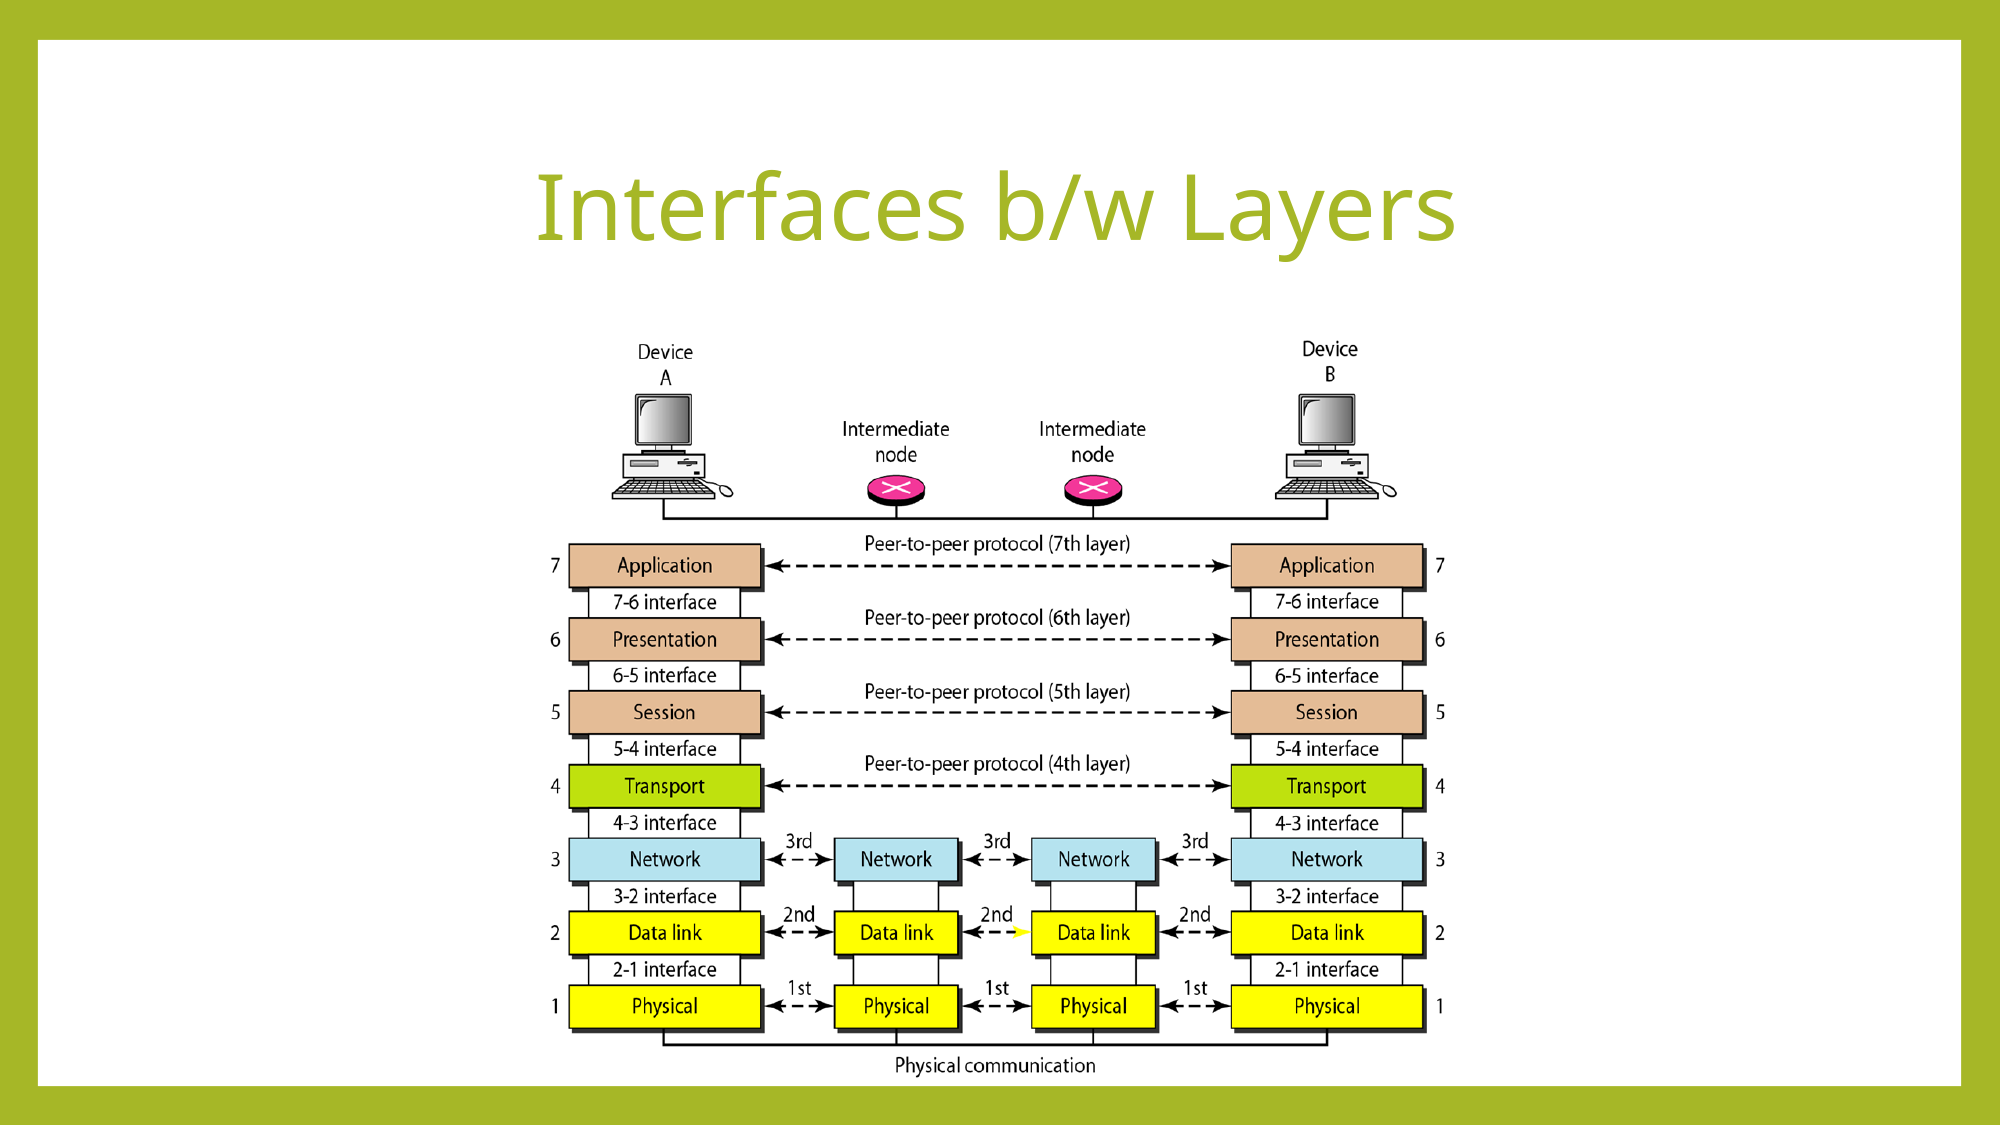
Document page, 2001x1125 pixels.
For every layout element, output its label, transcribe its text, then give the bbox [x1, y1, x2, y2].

title Interfaces b/w Layers [187, 99, 1808, 323]
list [549, 337, 1445, 1078]
